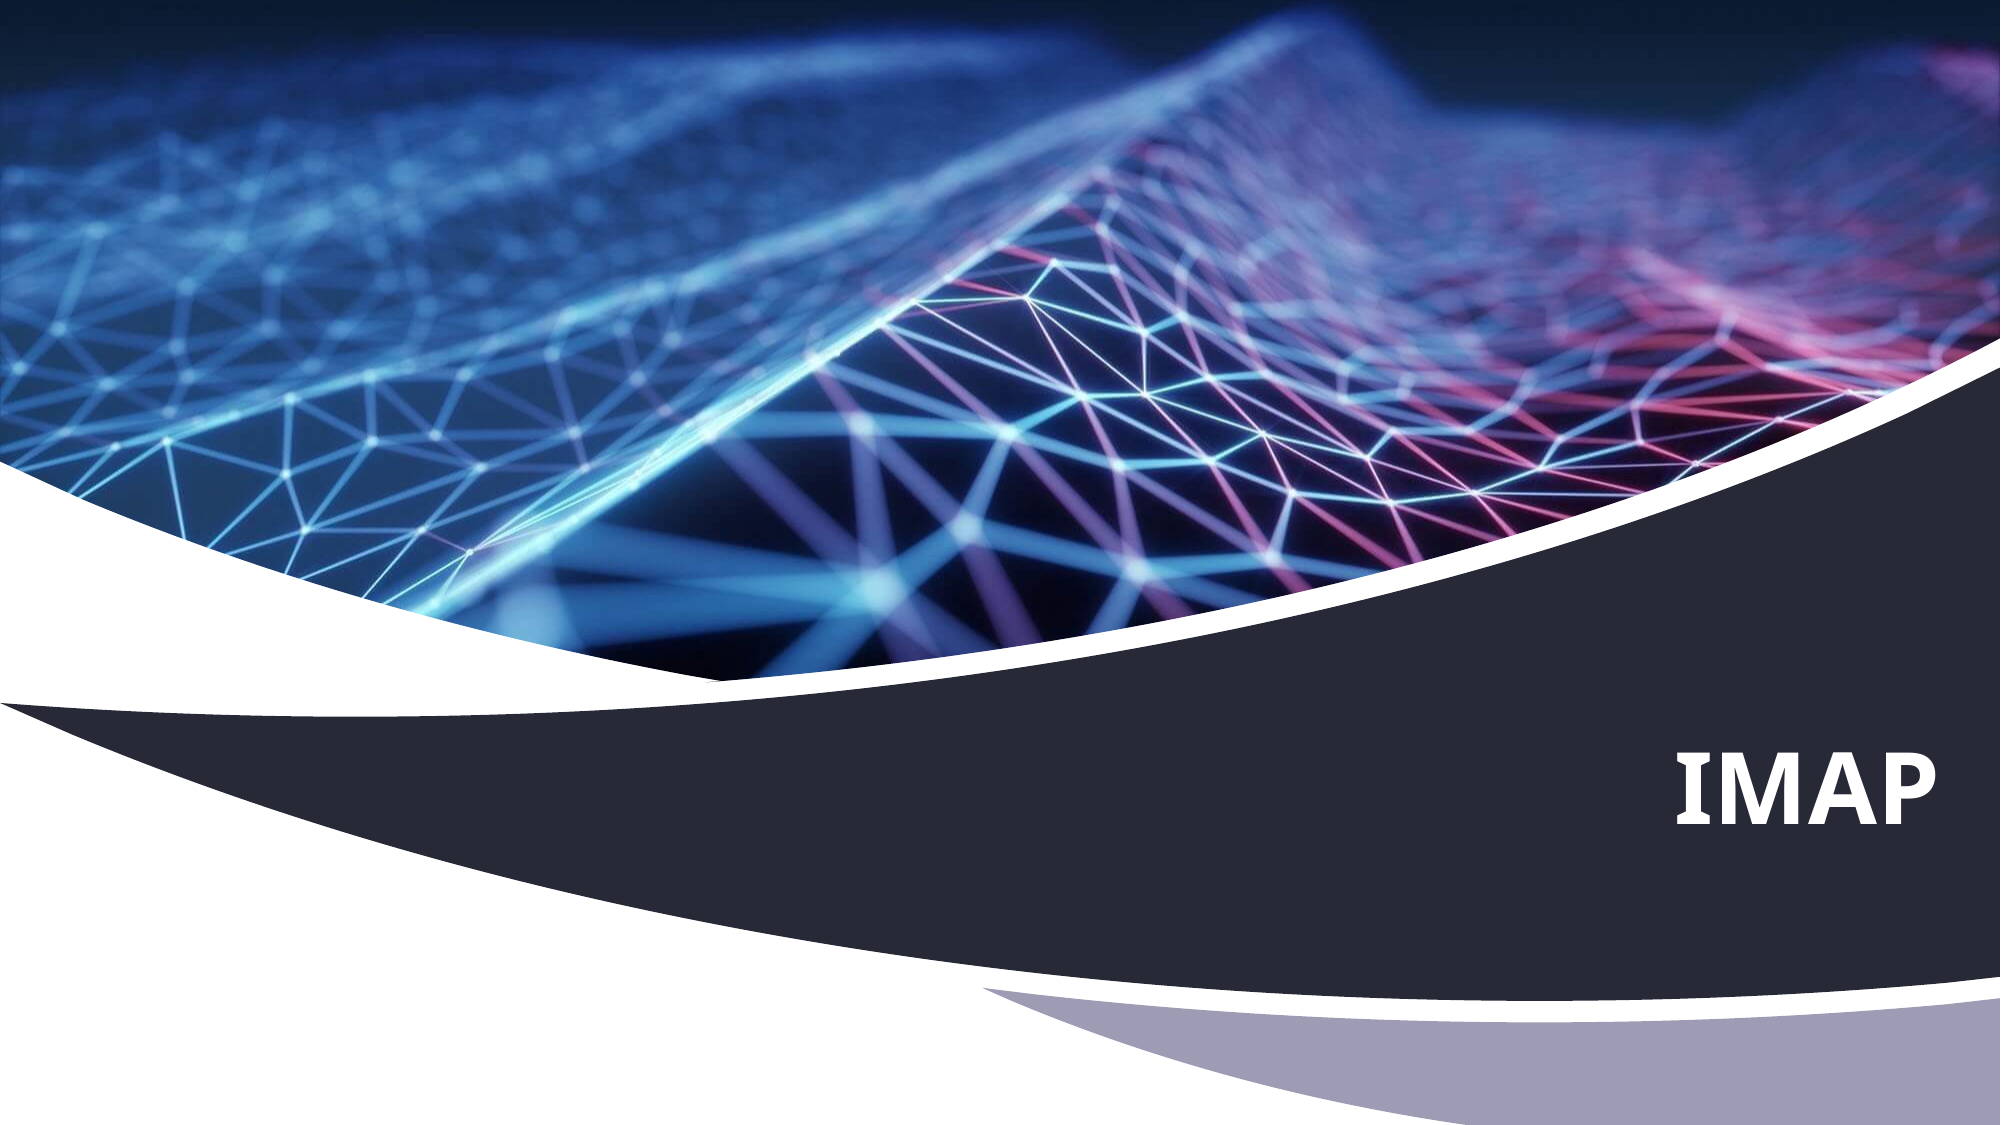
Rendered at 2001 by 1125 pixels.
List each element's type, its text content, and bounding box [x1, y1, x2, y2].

title IMAP [500, 683, 2000, 854]
picture [0, 0, 2000, 683]
